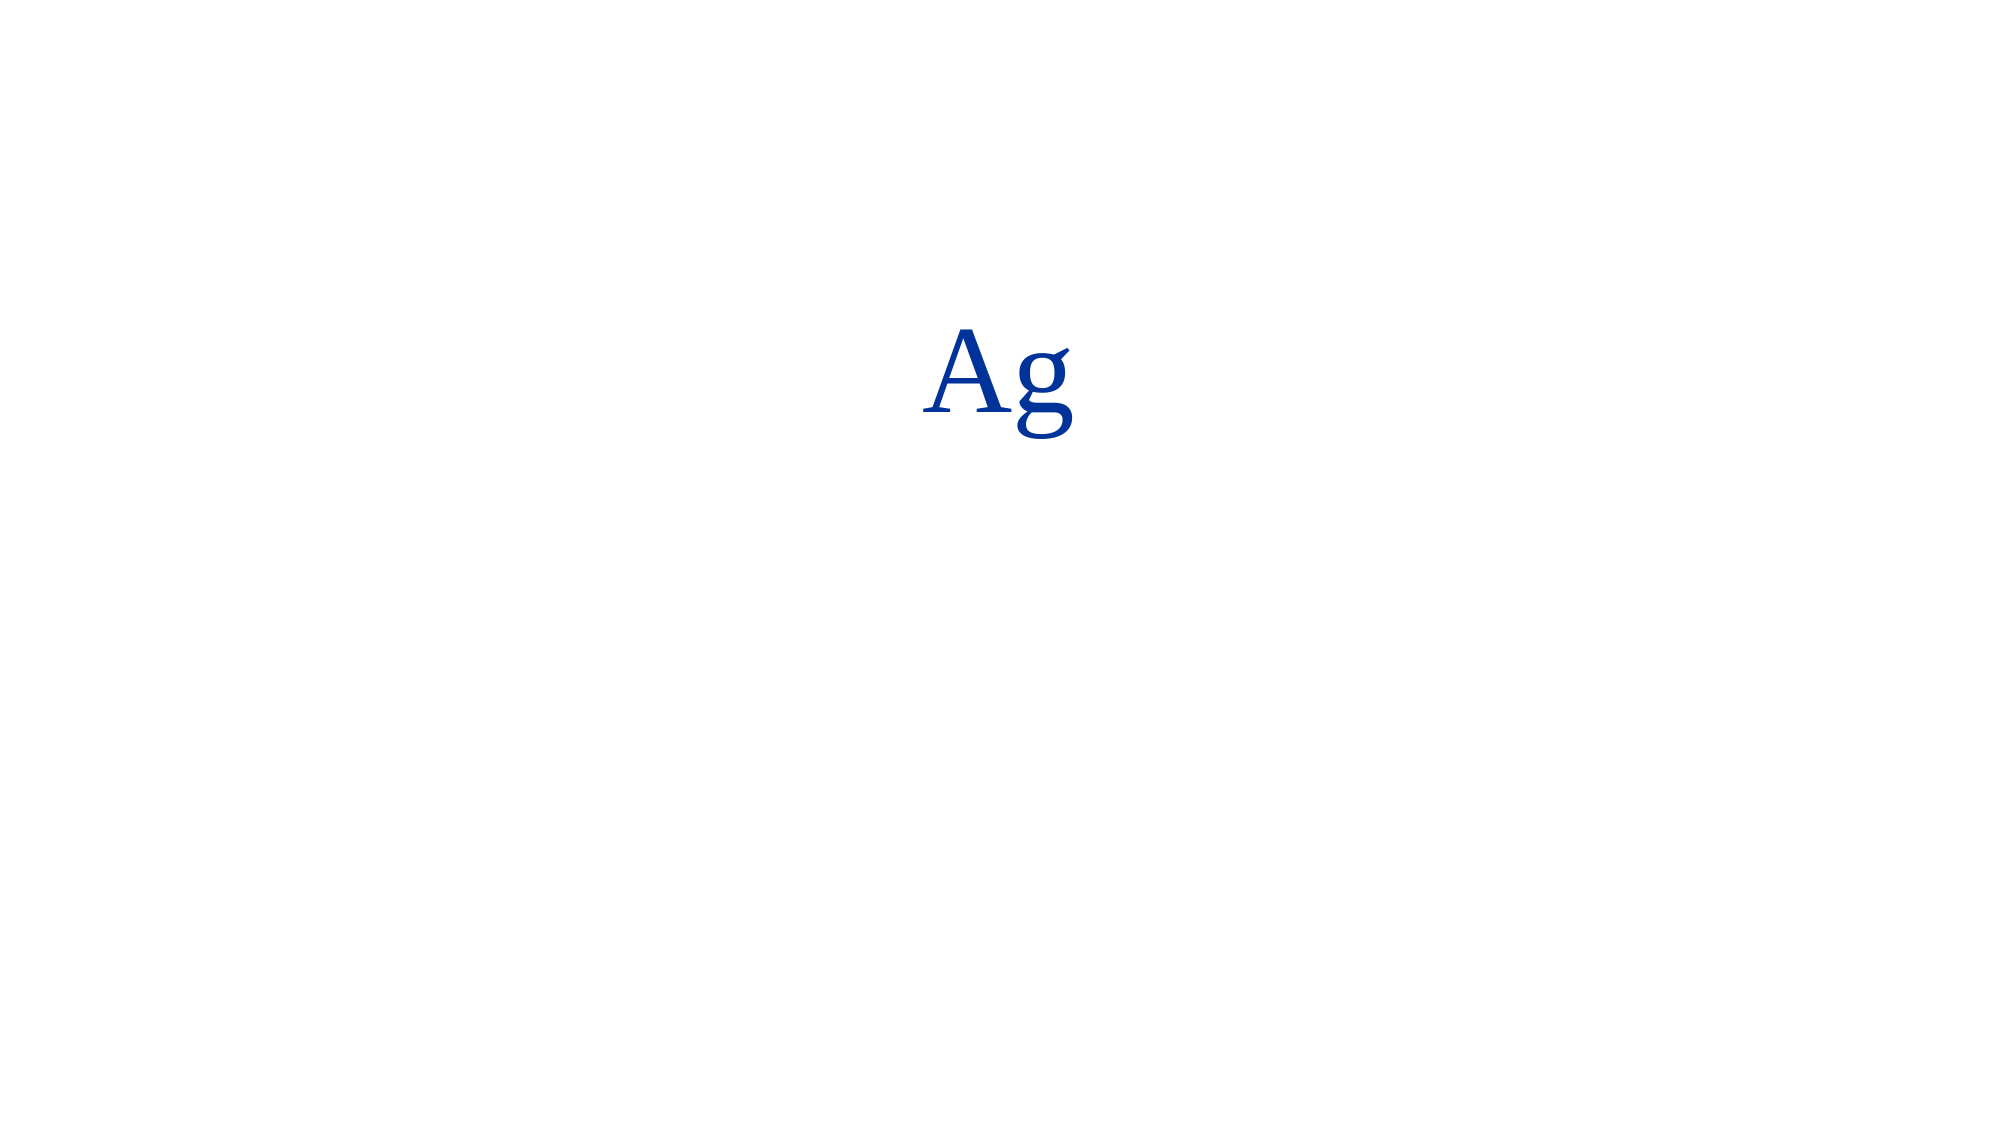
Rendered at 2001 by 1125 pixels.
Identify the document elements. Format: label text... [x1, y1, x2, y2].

title Ag [136, 280, 1862, 448]
